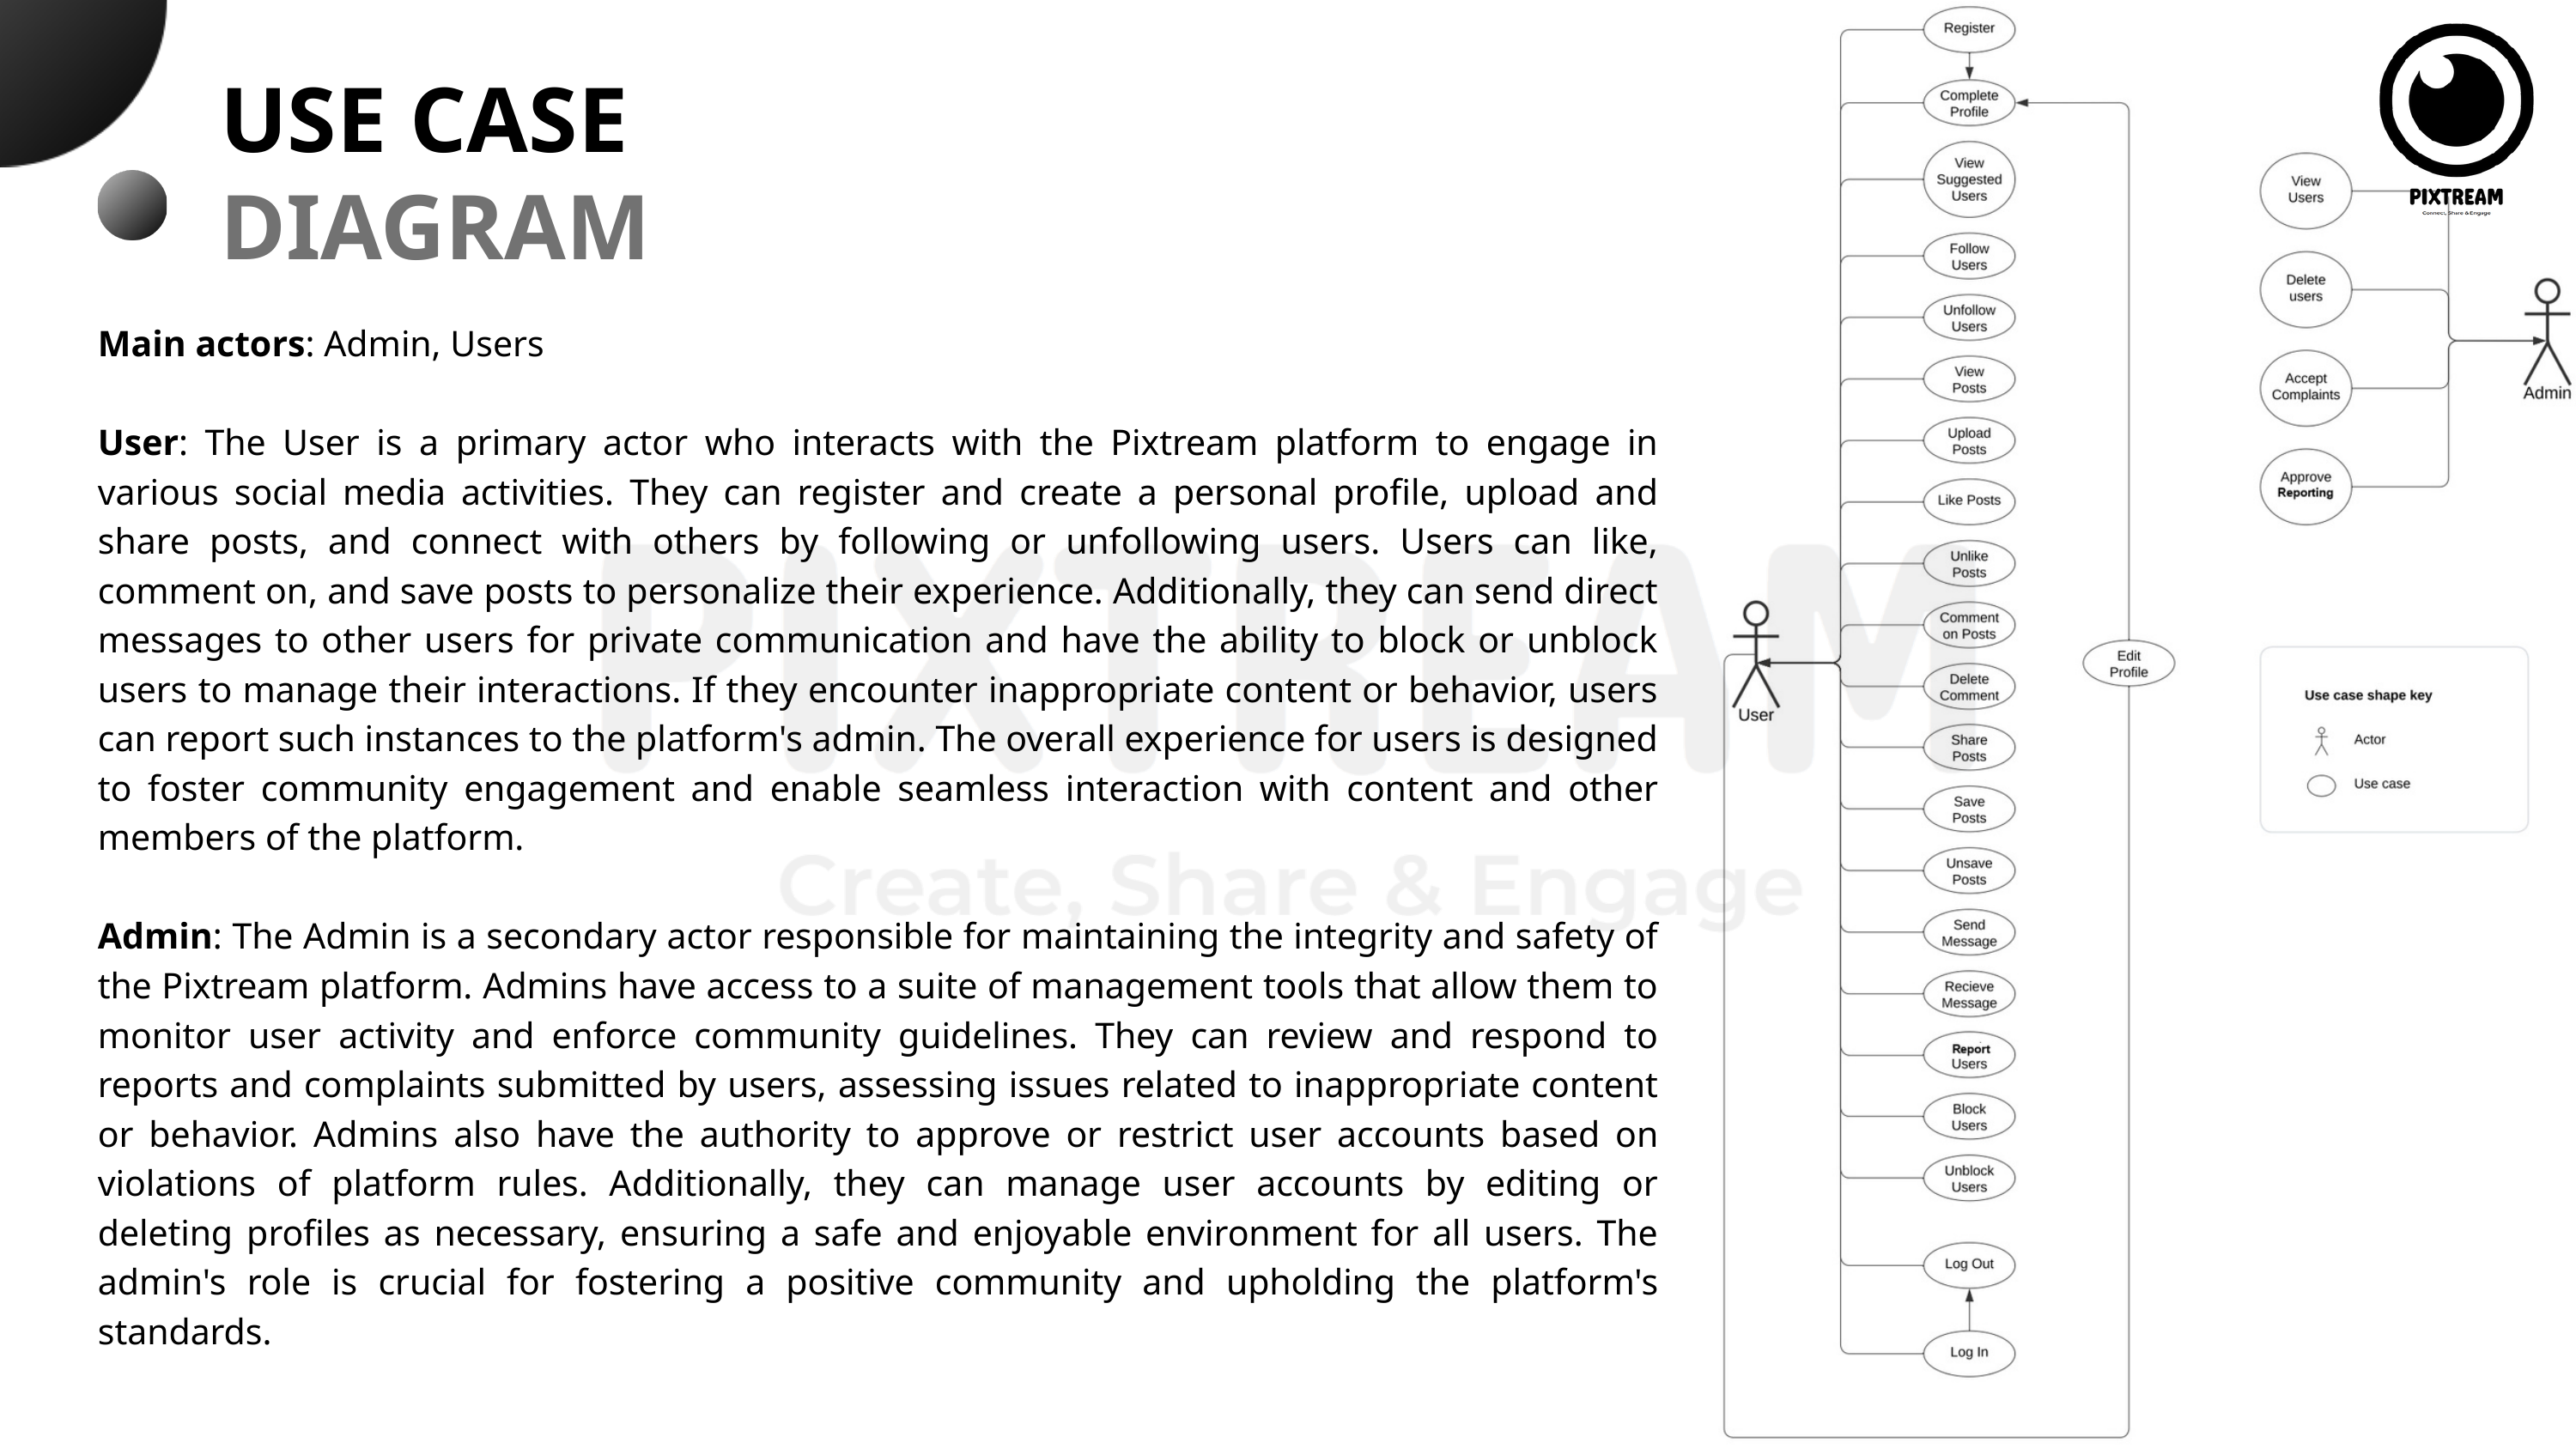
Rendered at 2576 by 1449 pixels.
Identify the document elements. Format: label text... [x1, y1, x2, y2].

text_box [2354, 12, 2559, 225]
text_box [0, 0, 167, 167]
text_box [97, 170, 167, 240]
text_box DIAGRAM [219, 151, 951, 277]
text_box [1693, 0, 2576, 1449]
text_box [499, 454, 2077, 994]
text_box Main actors: Admin, Users User: The User is a primary actor who interacts with the Pixtream platform to engage in various social media activities. They can register and create a personal profile, upload and share posts, and connect with others by following or unfollowing users. Users can like, comment on, and save posts to personalize their experience. Additionally, they can send direct messages to other users for private communication and have the ability to block or unblock users to manage their interactions. If they encounter inappropriate content or behavior, users can report such instances to the platform's admin. The overall experience for users is designed to foster community engagement and enable seamless interaction with content and other members of the platform. Admin: The Admin is a secondary actor responsible for maintaining the integrity and safety of the Pixtream platform. Admins have access to a suite of management tools that allow them to monitor user activity and enforce community guidelines. They can review and respond to reports and complaints submitted by users, assessing issues related to inappropriate content or behavior. Admins also have the authority to approve or restrict user accounts based on violations of platform rules. Additionally, they can manage user accounts by editing or deleting profiles as necessary, ensuring a safe and enjoyable environment for all users. The admin's role is crucial for fostering a positive community and upholding the platform's standards. [97, 314, 1660, 1401]
text_box USE CASE [219, 45, 894, 151]
